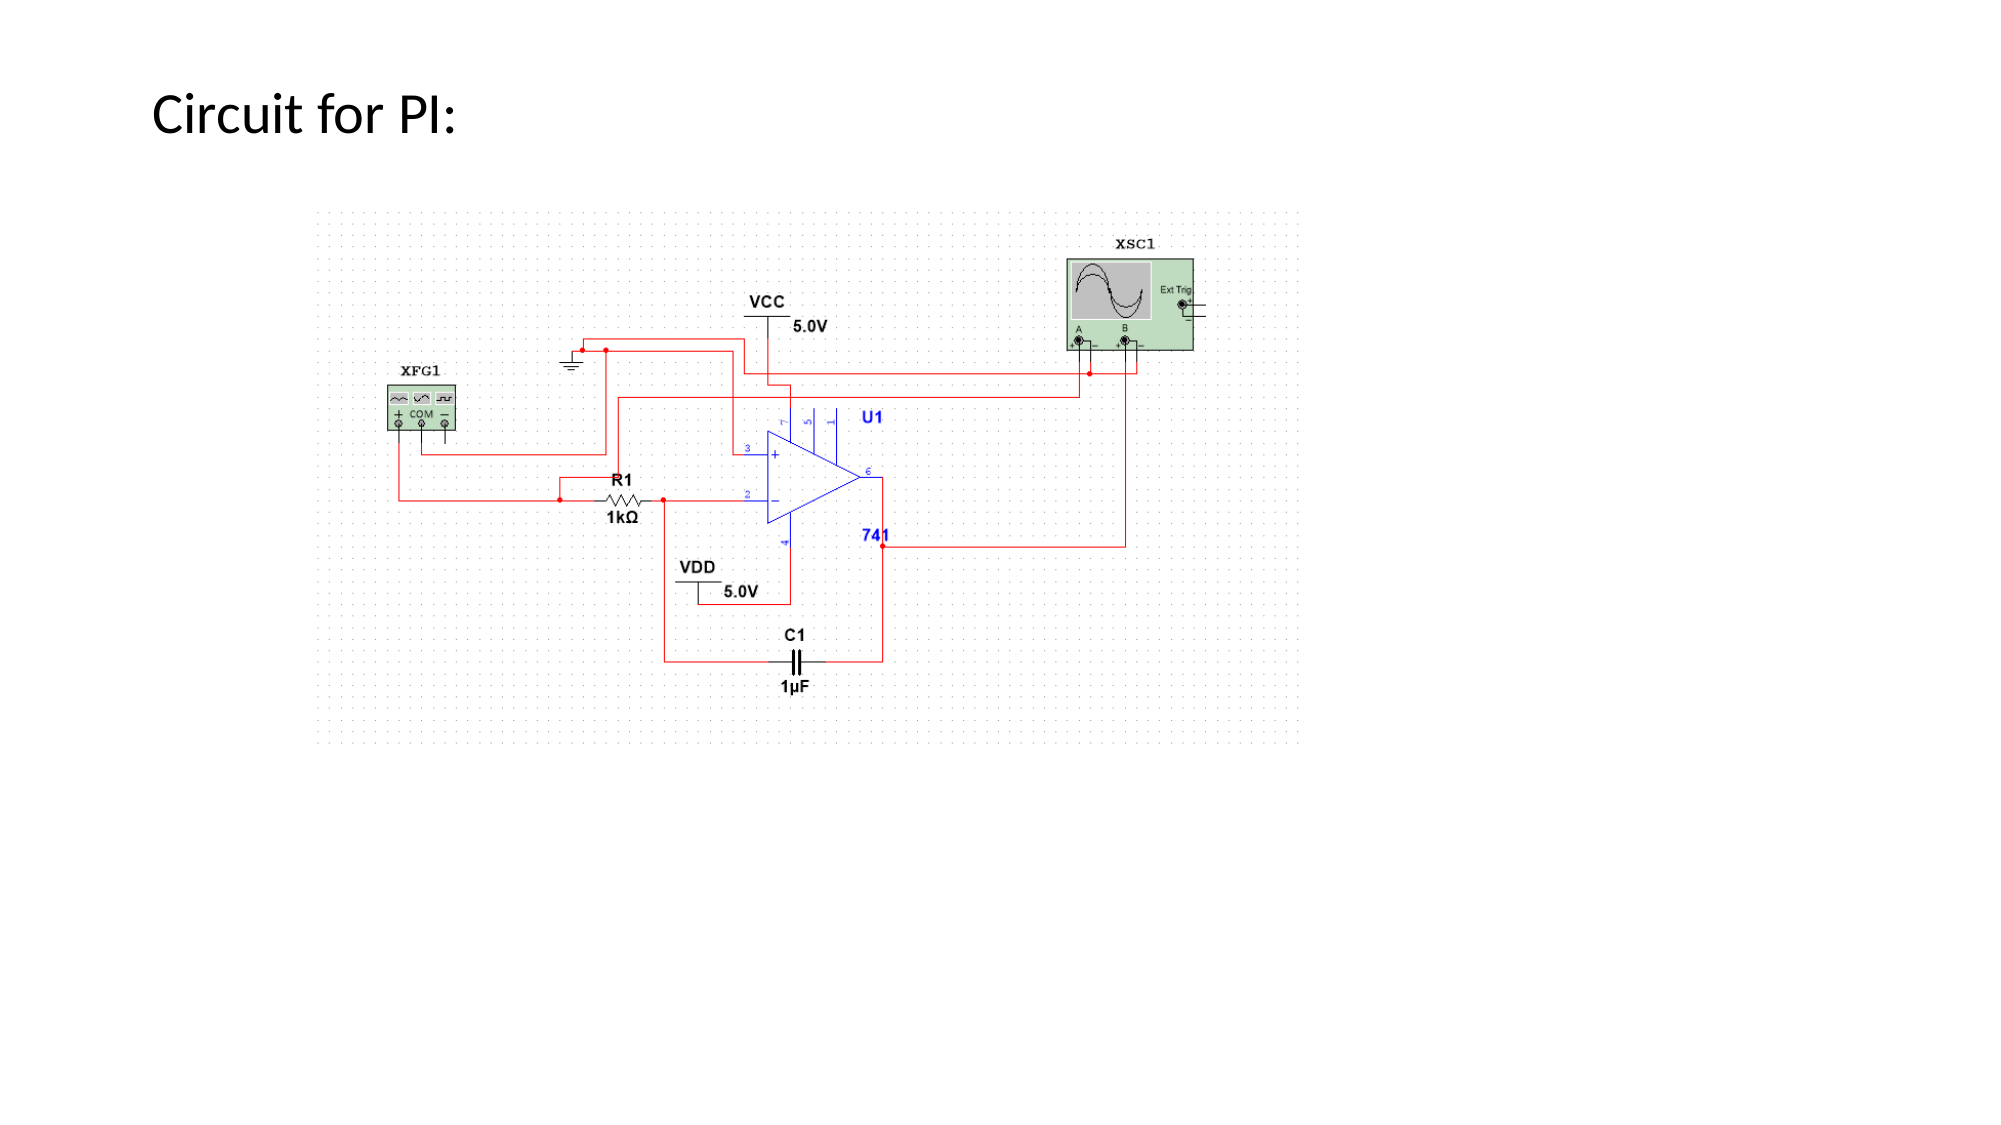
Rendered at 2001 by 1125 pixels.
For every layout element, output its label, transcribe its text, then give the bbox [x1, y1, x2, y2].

picture [315, 204, 1309, 753]
list Circuit for PI: [137, 75, 1863, 1014]
